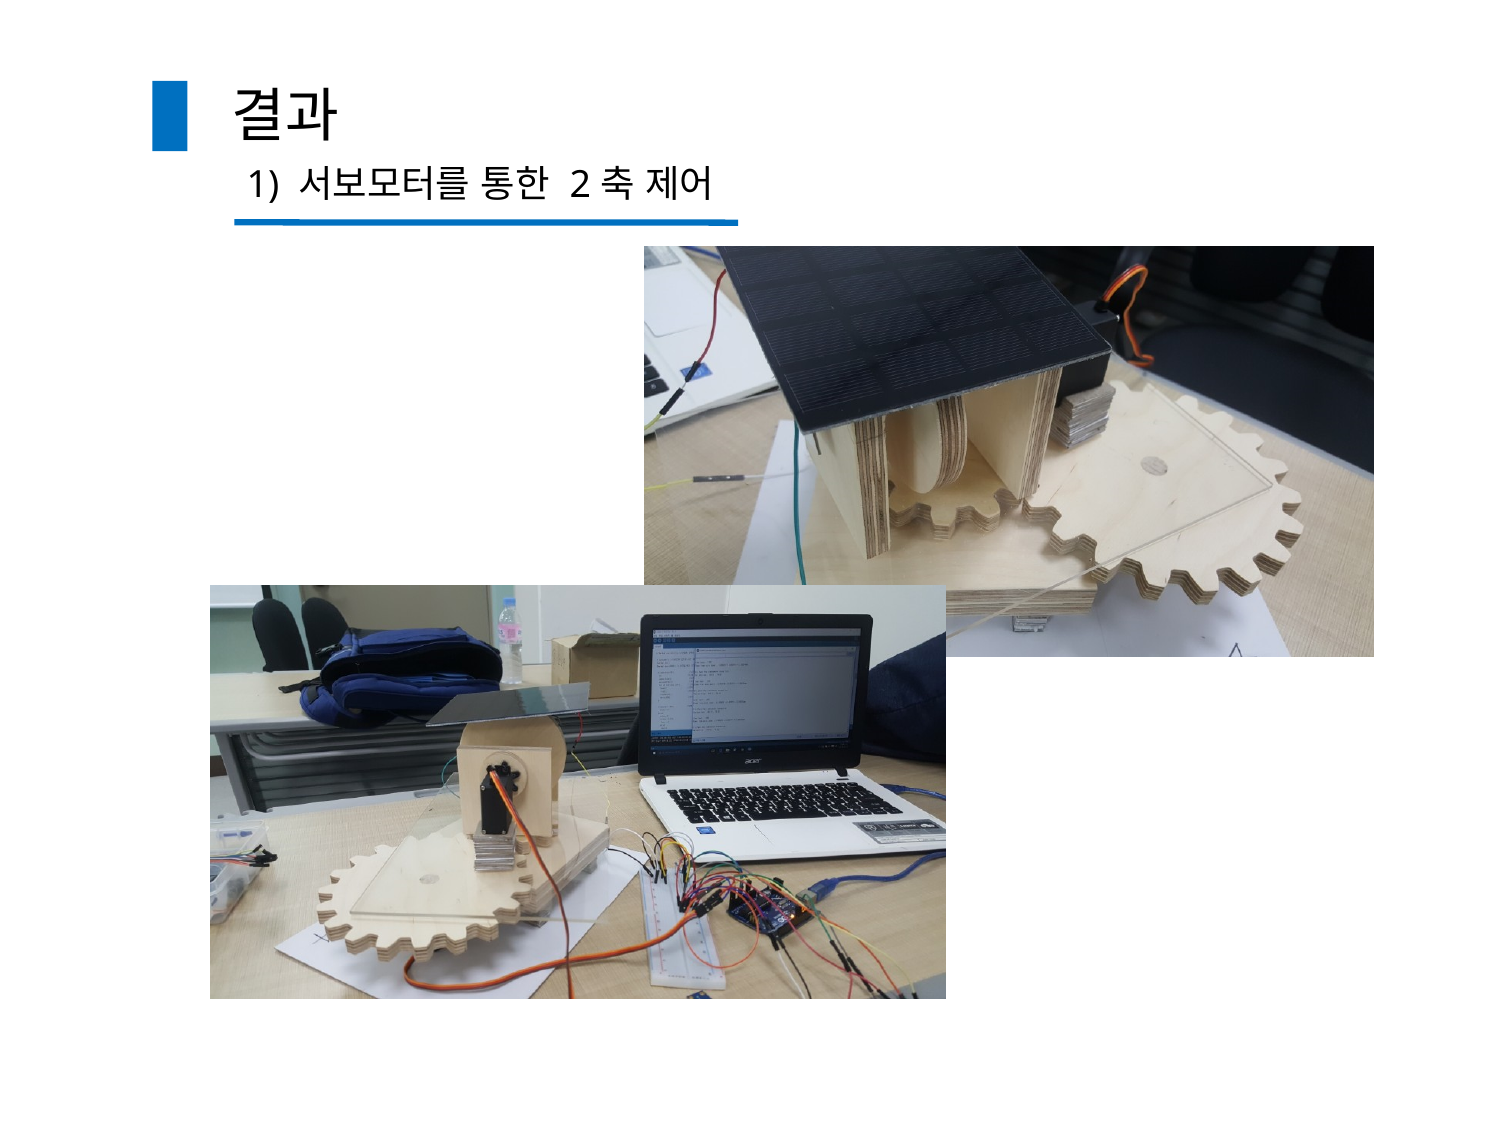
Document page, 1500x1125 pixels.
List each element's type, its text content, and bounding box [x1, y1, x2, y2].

picture [210, 245, 1374, 1000]
text_box 결과 [190, 70, 354, 156]
text_box 1) 서보모터를 통한 2축 제어 [231, 152, 730, 258]
text_box [150, 79, 190, 153]
